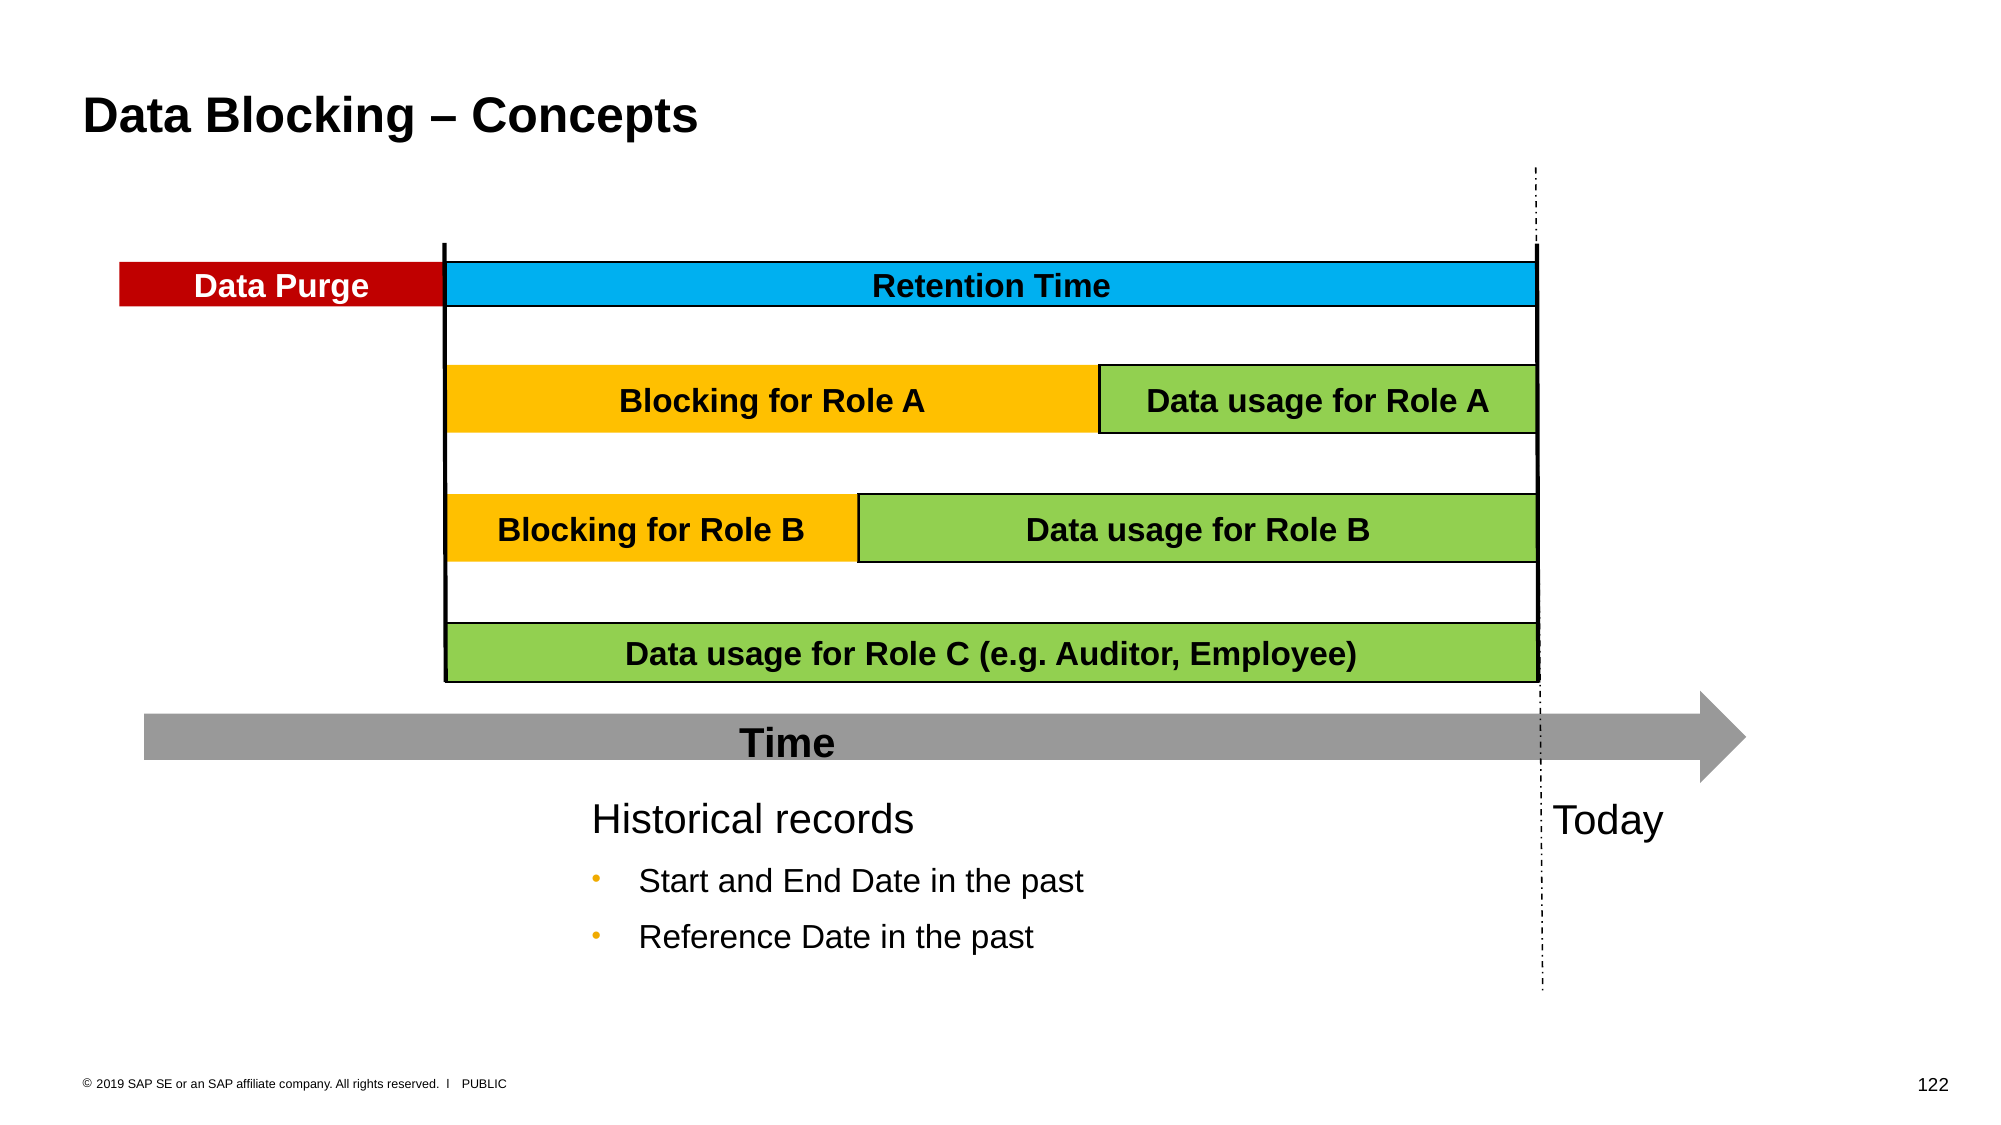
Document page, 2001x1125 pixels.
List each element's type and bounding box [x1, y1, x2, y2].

text_box [1552, 792, 1705, 843]
text_box [144, 166, 1747, 992]
text_box [591, 792, 1123, 956]
title [82, 82, 1918, 144]
text_box [119, 261, 442, 307]
